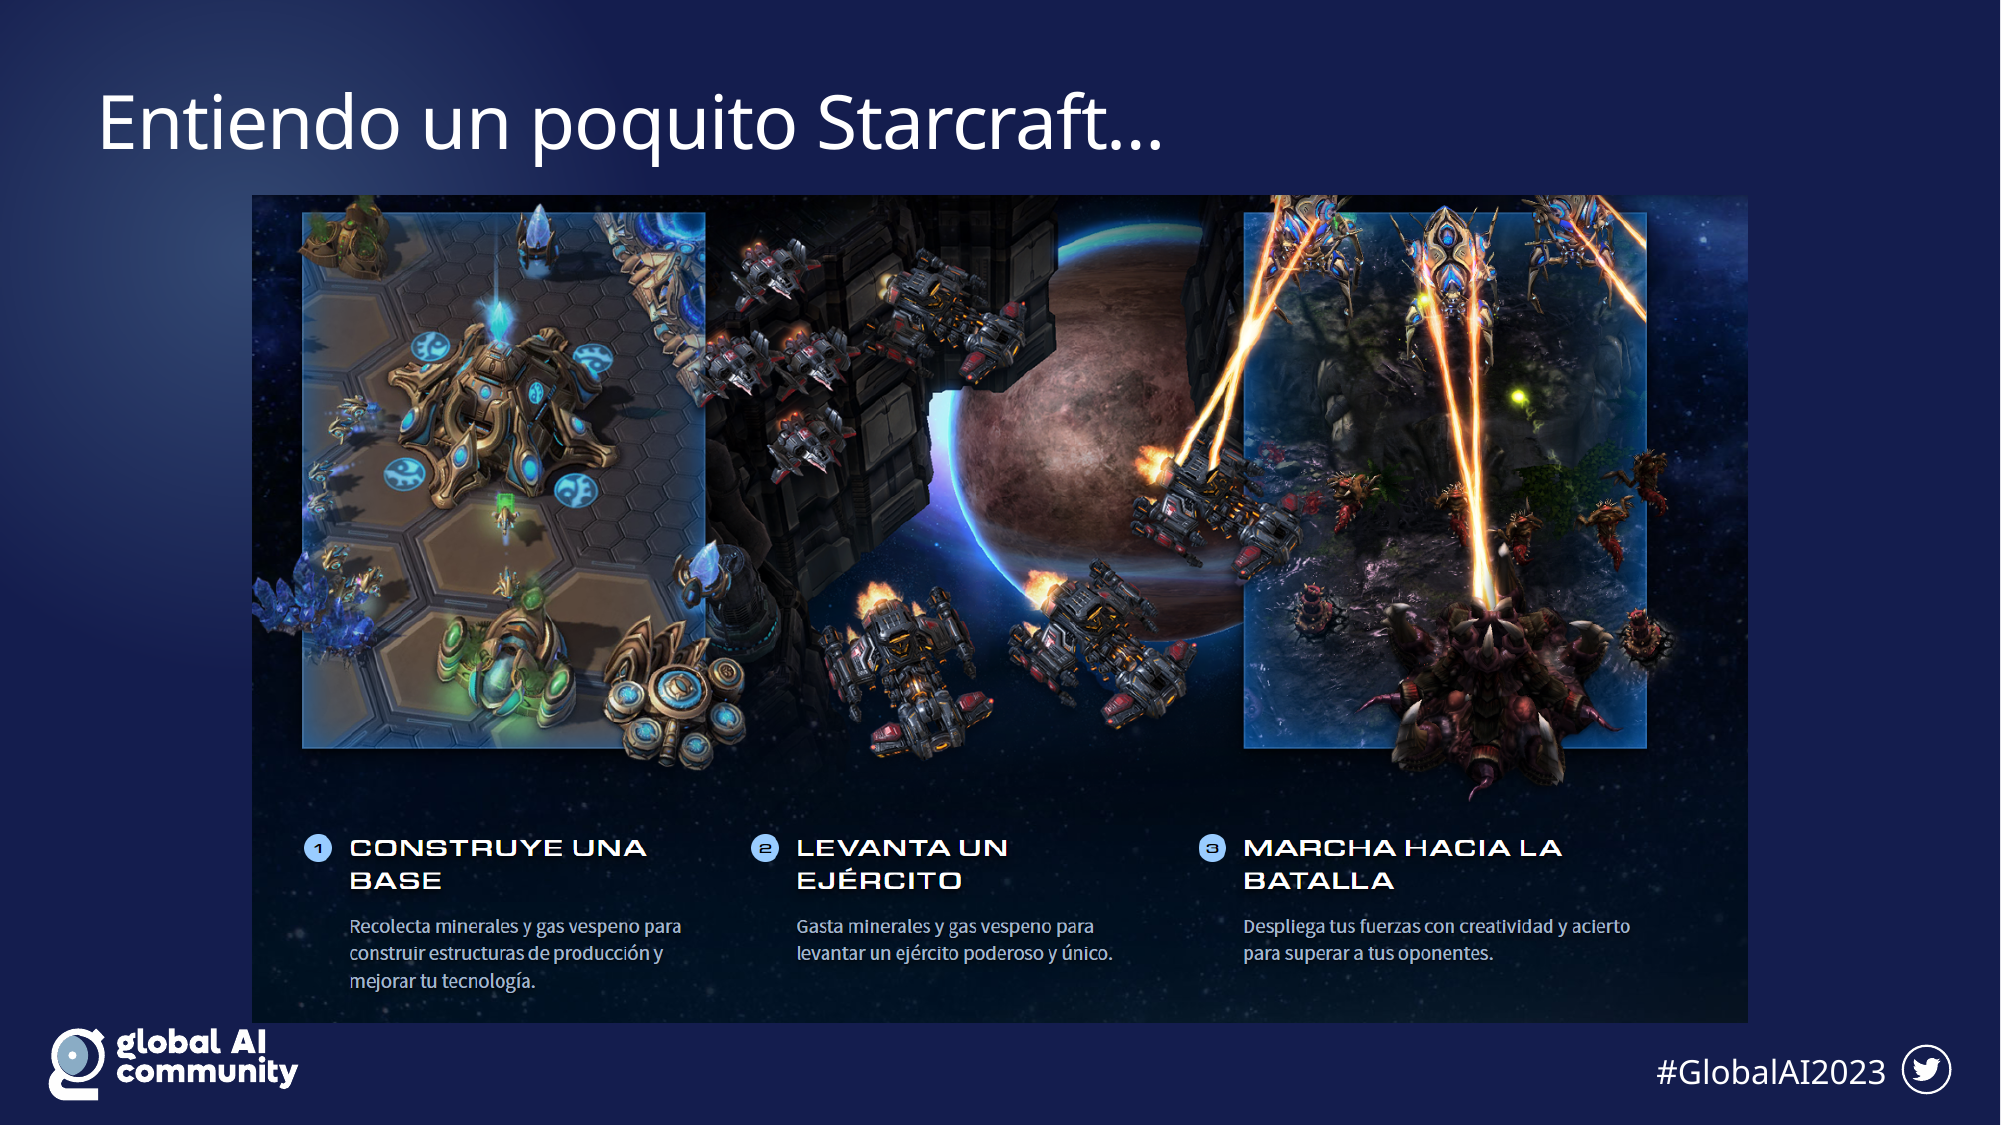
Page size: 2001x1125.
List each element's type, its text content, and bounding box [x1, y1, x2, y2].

title Entiendo un poquito Starcraft… [96, 75, 1904, 166]
picture [0, 0, 2001, 1125]
